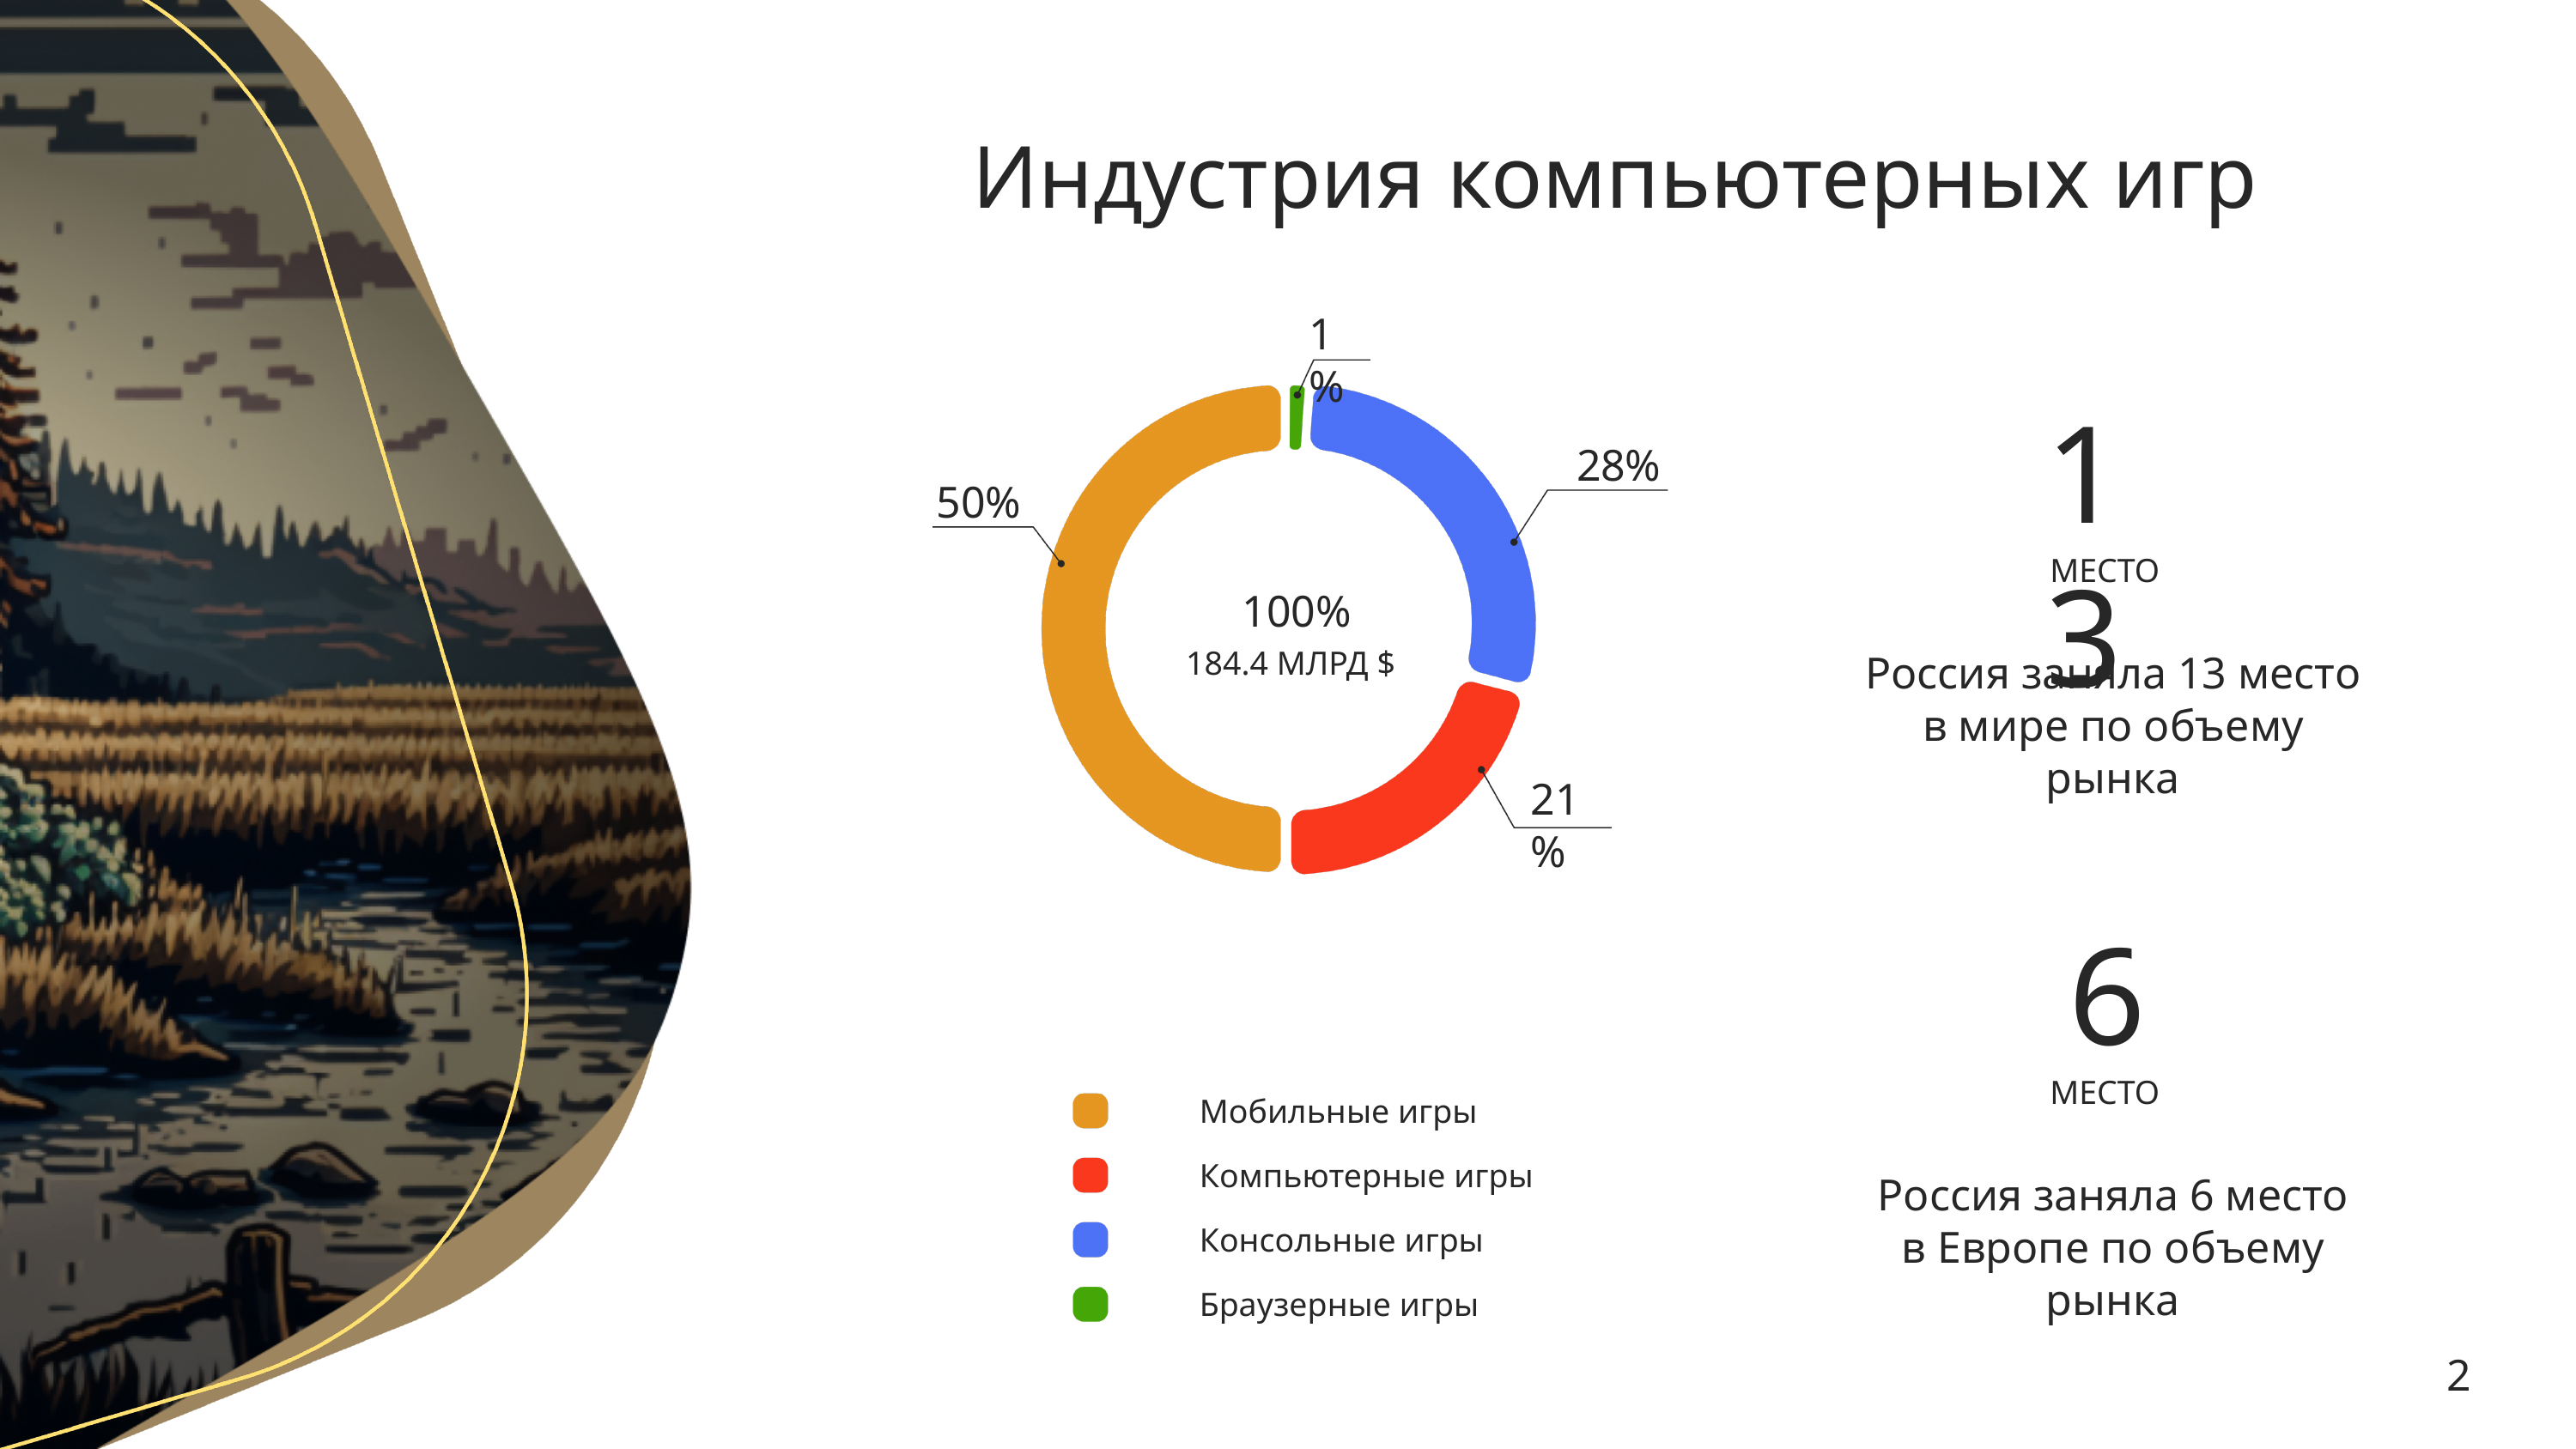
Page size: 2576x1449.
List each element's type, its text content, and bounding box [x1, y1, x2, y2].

text_box МЕСТО [2050, 550, 2175, 589]
text_box 1% [1309, 306, 1364, 346]
picture [0, 0, 841, 1449]
text_box МЕСТО [2050, 1071, 2175, 1111]
text_box 2 [2446, 1347, 2526, 1400]
text_box 6 [2069, 907, 2156, 1072]
picture [932, 346, 1668, 1323]
text_box 50% [936, 475, 948, 482]
text_box 13 [2045, 385, 2179, 550]
text_box Индустрия компьютерных игр [972, 120, 2386, 226]
text_box Россия заняла 13 место в мире по объему рынка [1863, 645, 2363, 803]
text_box Россия заняла 6 место в Европе по объему рынка [1863, 1167, 2363, 1325]
